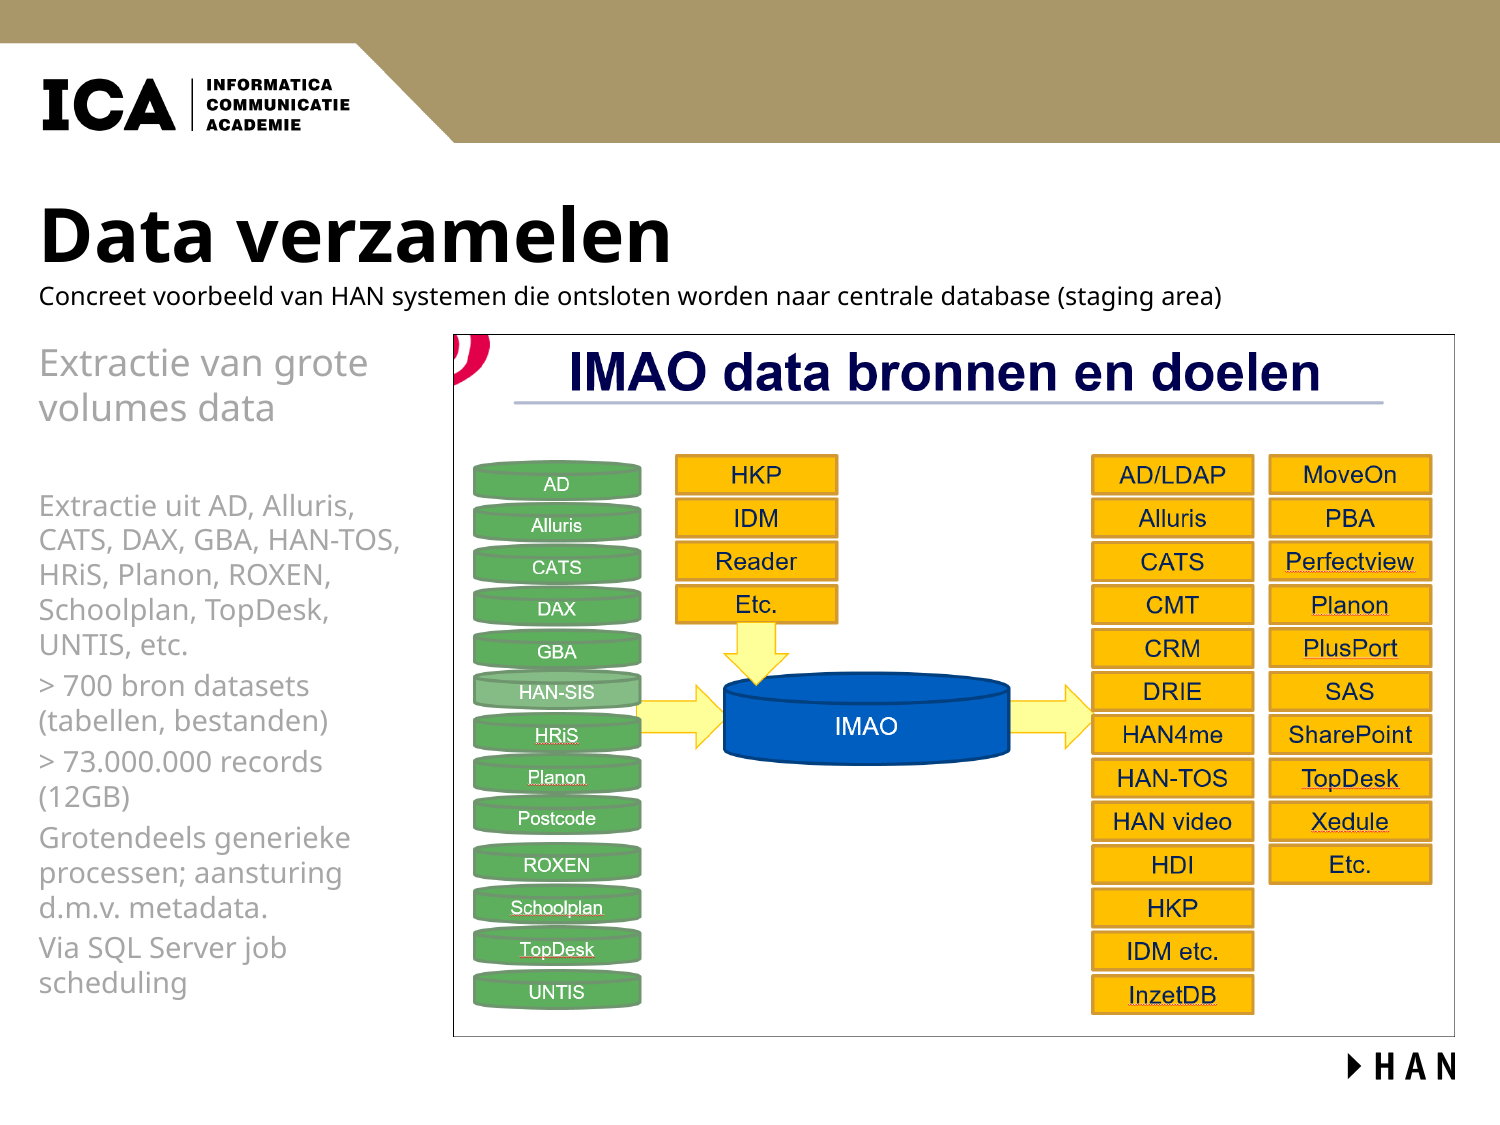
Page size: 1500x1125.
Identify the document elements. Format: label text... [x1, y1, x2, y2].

list Concreet voorbeeld van HAN systemen die ontsloten worden naar centrale database (staging area) [23, 272, 1455, 319]
title Data verzamelen [23, 179, 1455, 272]
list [453, 334, 1456, 1037]
list Extractie van grote volumes data Extractie uit AD, Alluris, CATS, DAX, GBA, HAN-TOS, HRiS, Planon, ROXEN, Schoolplan, TopDesk, UNTIS, etc. > 700 bron datasets (tabellen, bestanden) > 73.000.000 records (12GB) Grotendeels generieke processen; aansturing d.m.v. metadata. Via SQL Server job scheduling [23, 330, 428, 1040]
